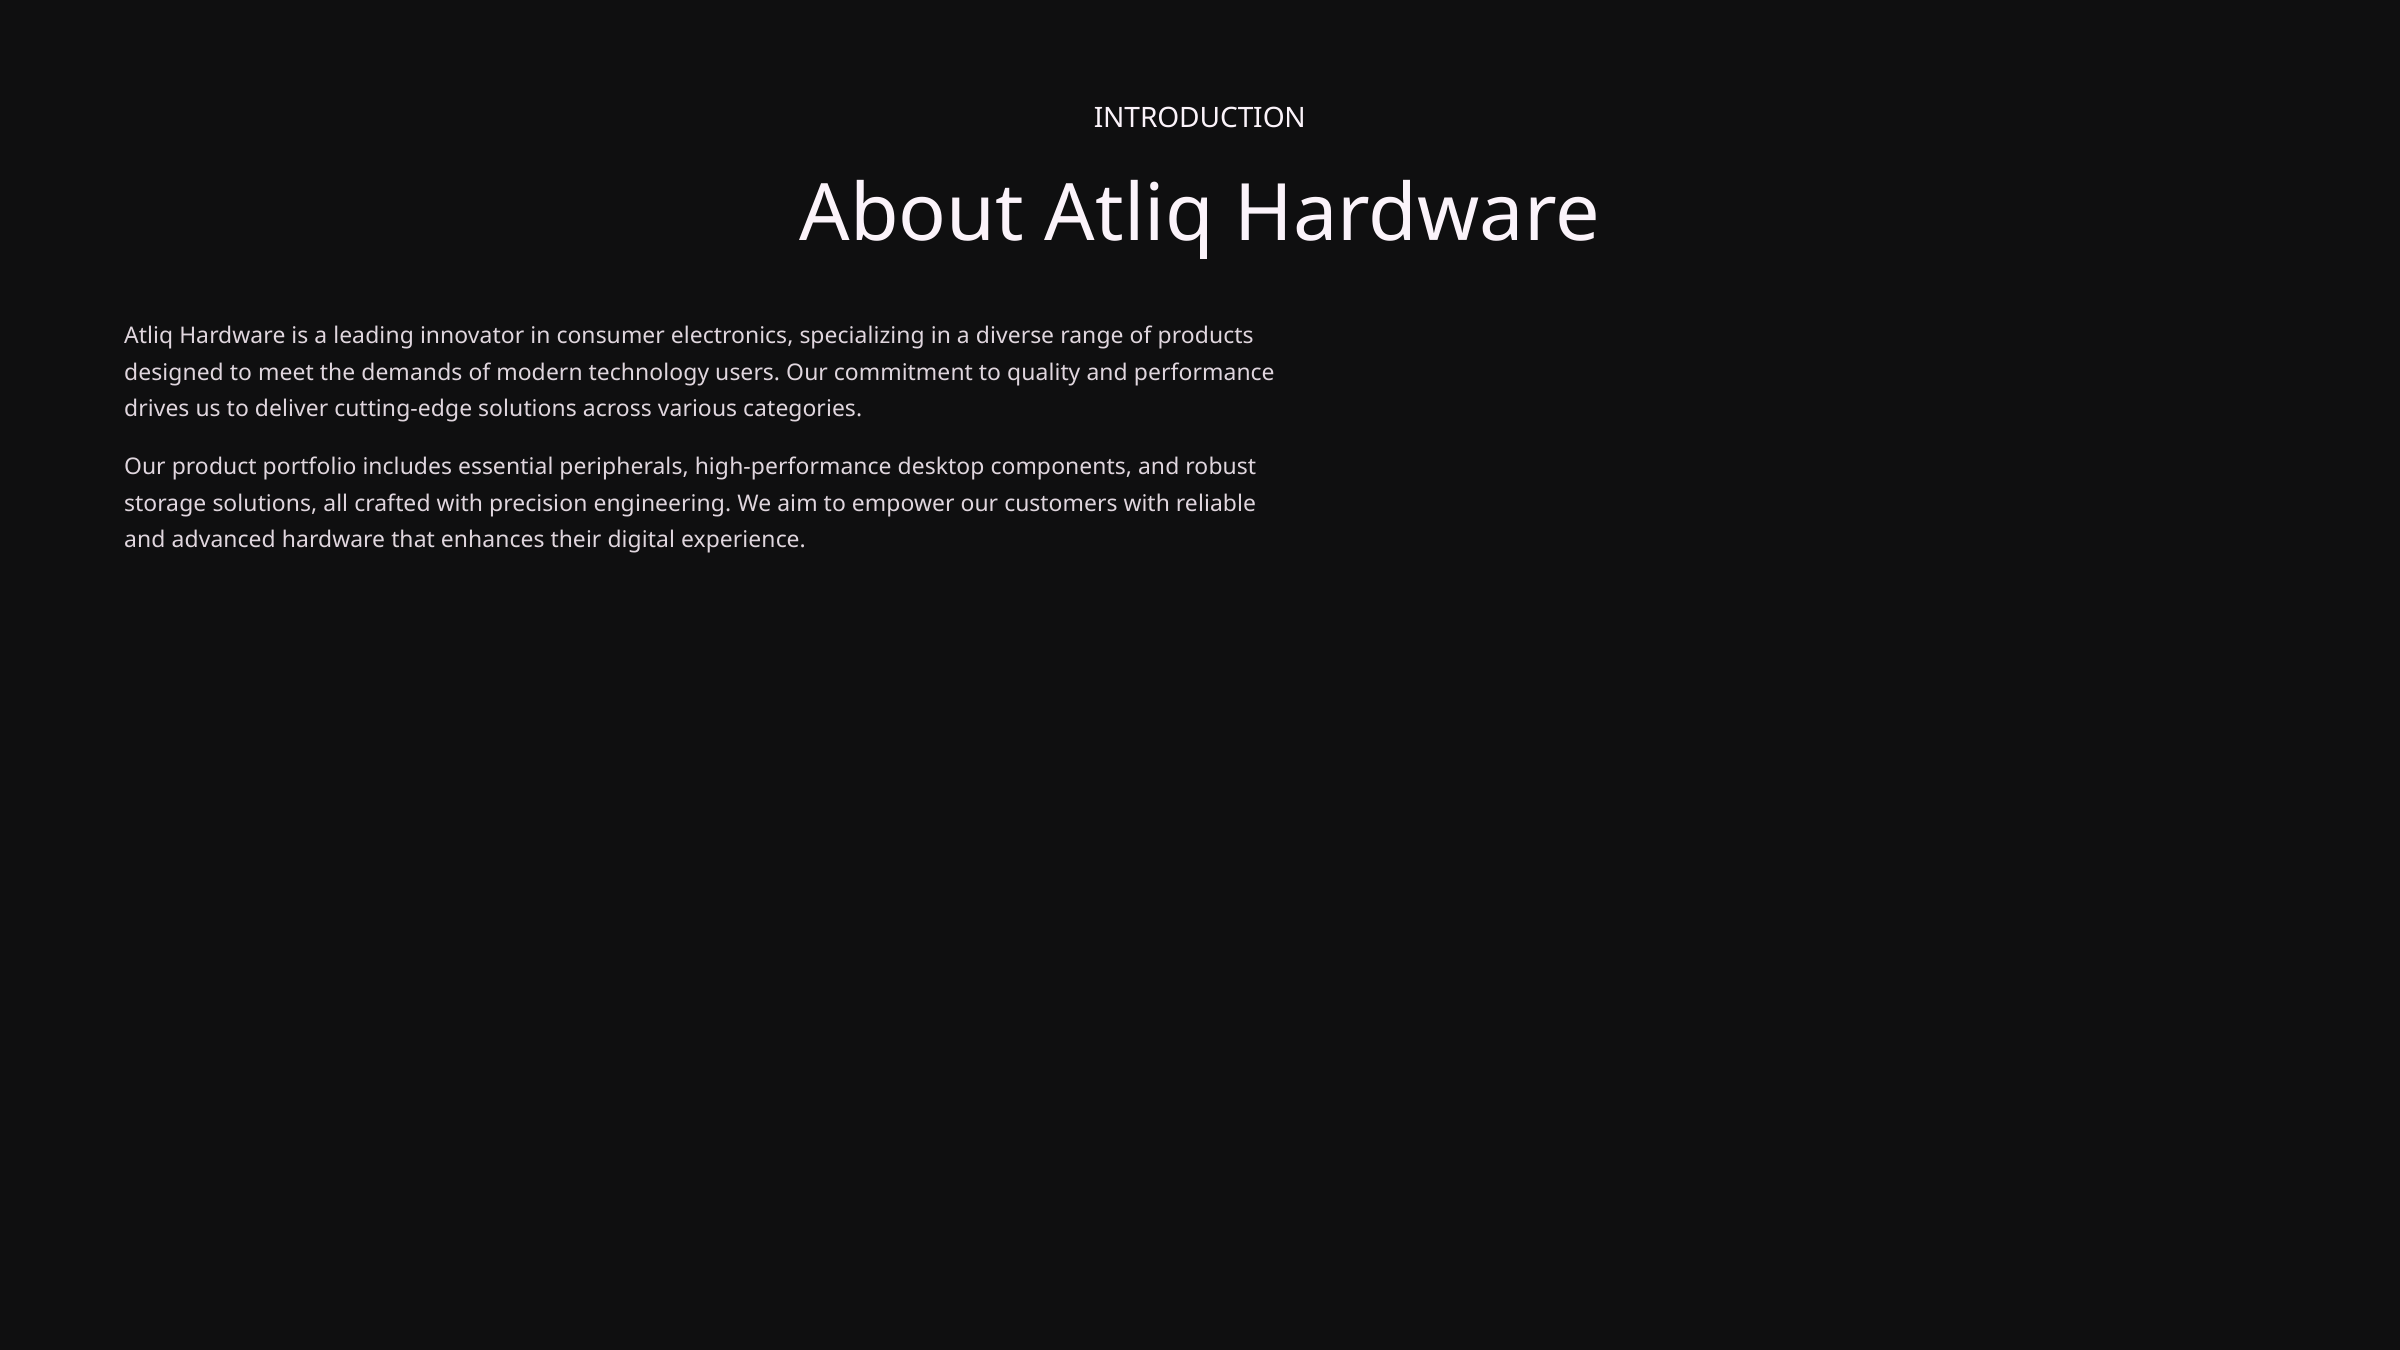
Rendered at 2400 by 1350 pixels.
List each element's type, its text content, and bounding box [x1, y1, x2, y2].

text_box Our product portfolio includes essential peripherals, high-performance desktop components, and robust storage solutions, all crafted with precision engineering. We aim to empower our customers with reliable and advanced hardware that enhances their digital experience. [124, 443, 1283, 554]
text_box Atliq Hardware is a leading innovator in consumer electronics, specializing in a diverse range of products designed to meet the demands of modern technology users. Our commitment to quality and performance drives us to deliver cutting-edge solutions across various categories. [124, 311, 1283, 423]
text_box About Atliq Hardware [722, 156, 1678, 257]
text_box INTRODUCTION [1055, 97, 1345, 134]
